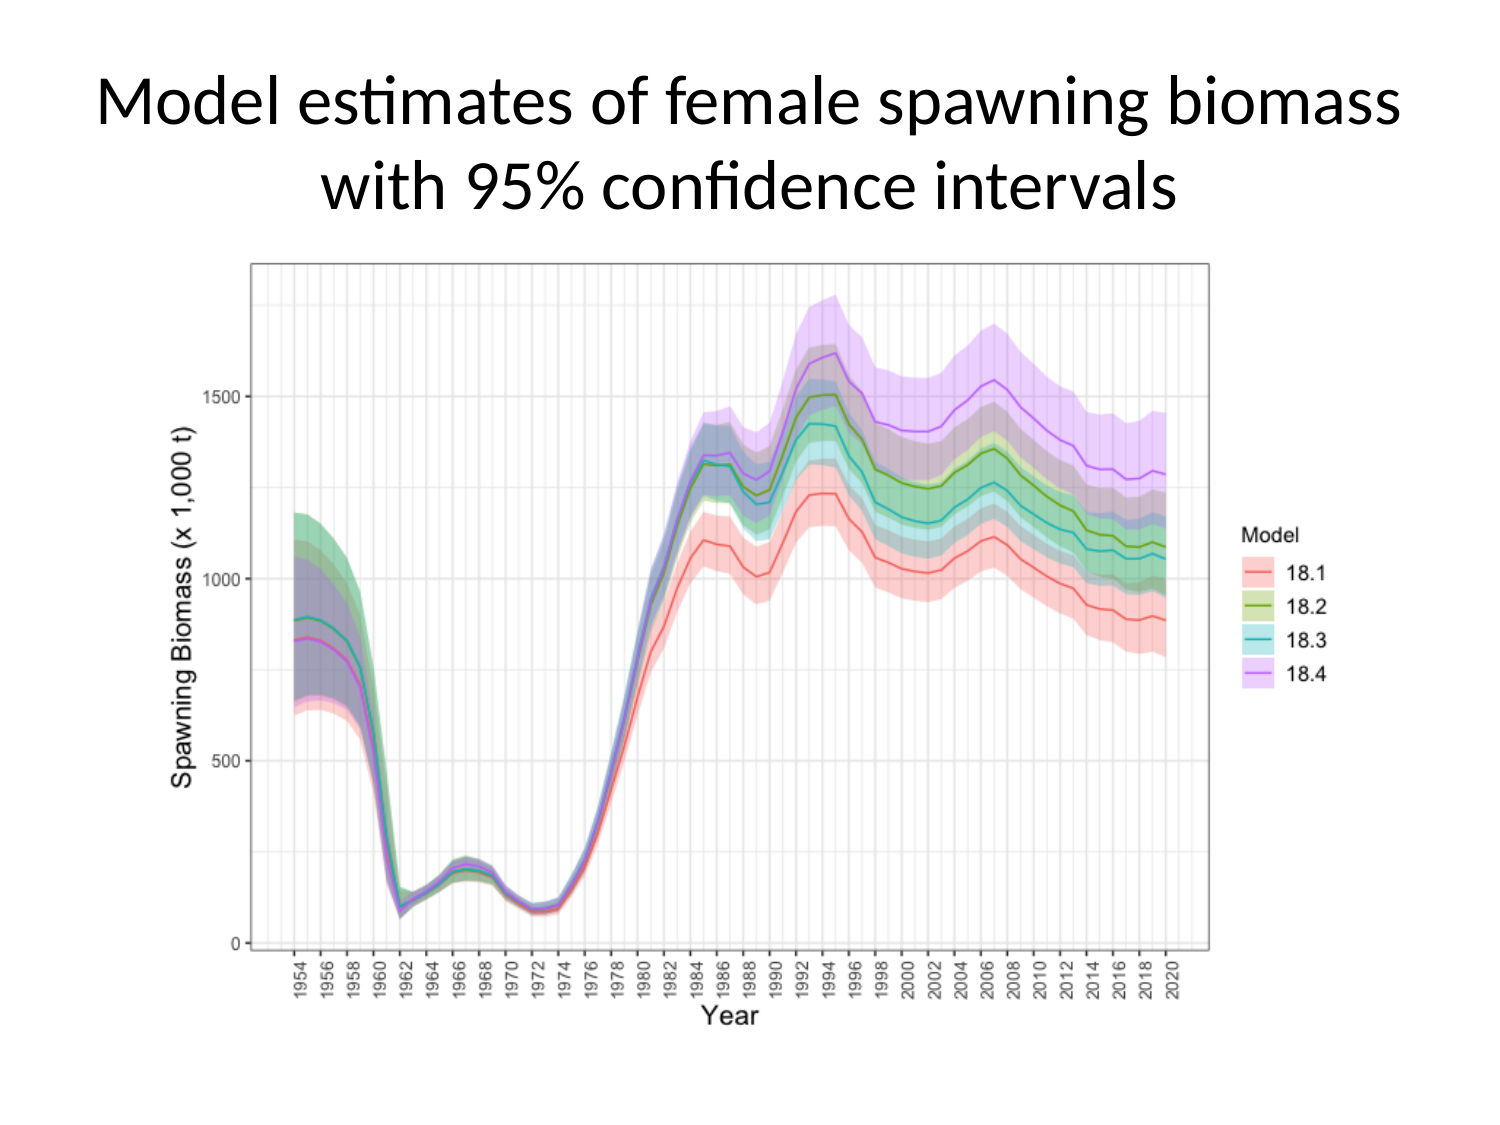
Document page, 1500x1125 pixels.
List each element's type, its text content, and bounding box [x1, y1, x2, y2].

picture [161, 253, 1349, 1041]
title Model estimates of female spawning biomass with 95% confidence intervals [75, 45, 1425, 233]
